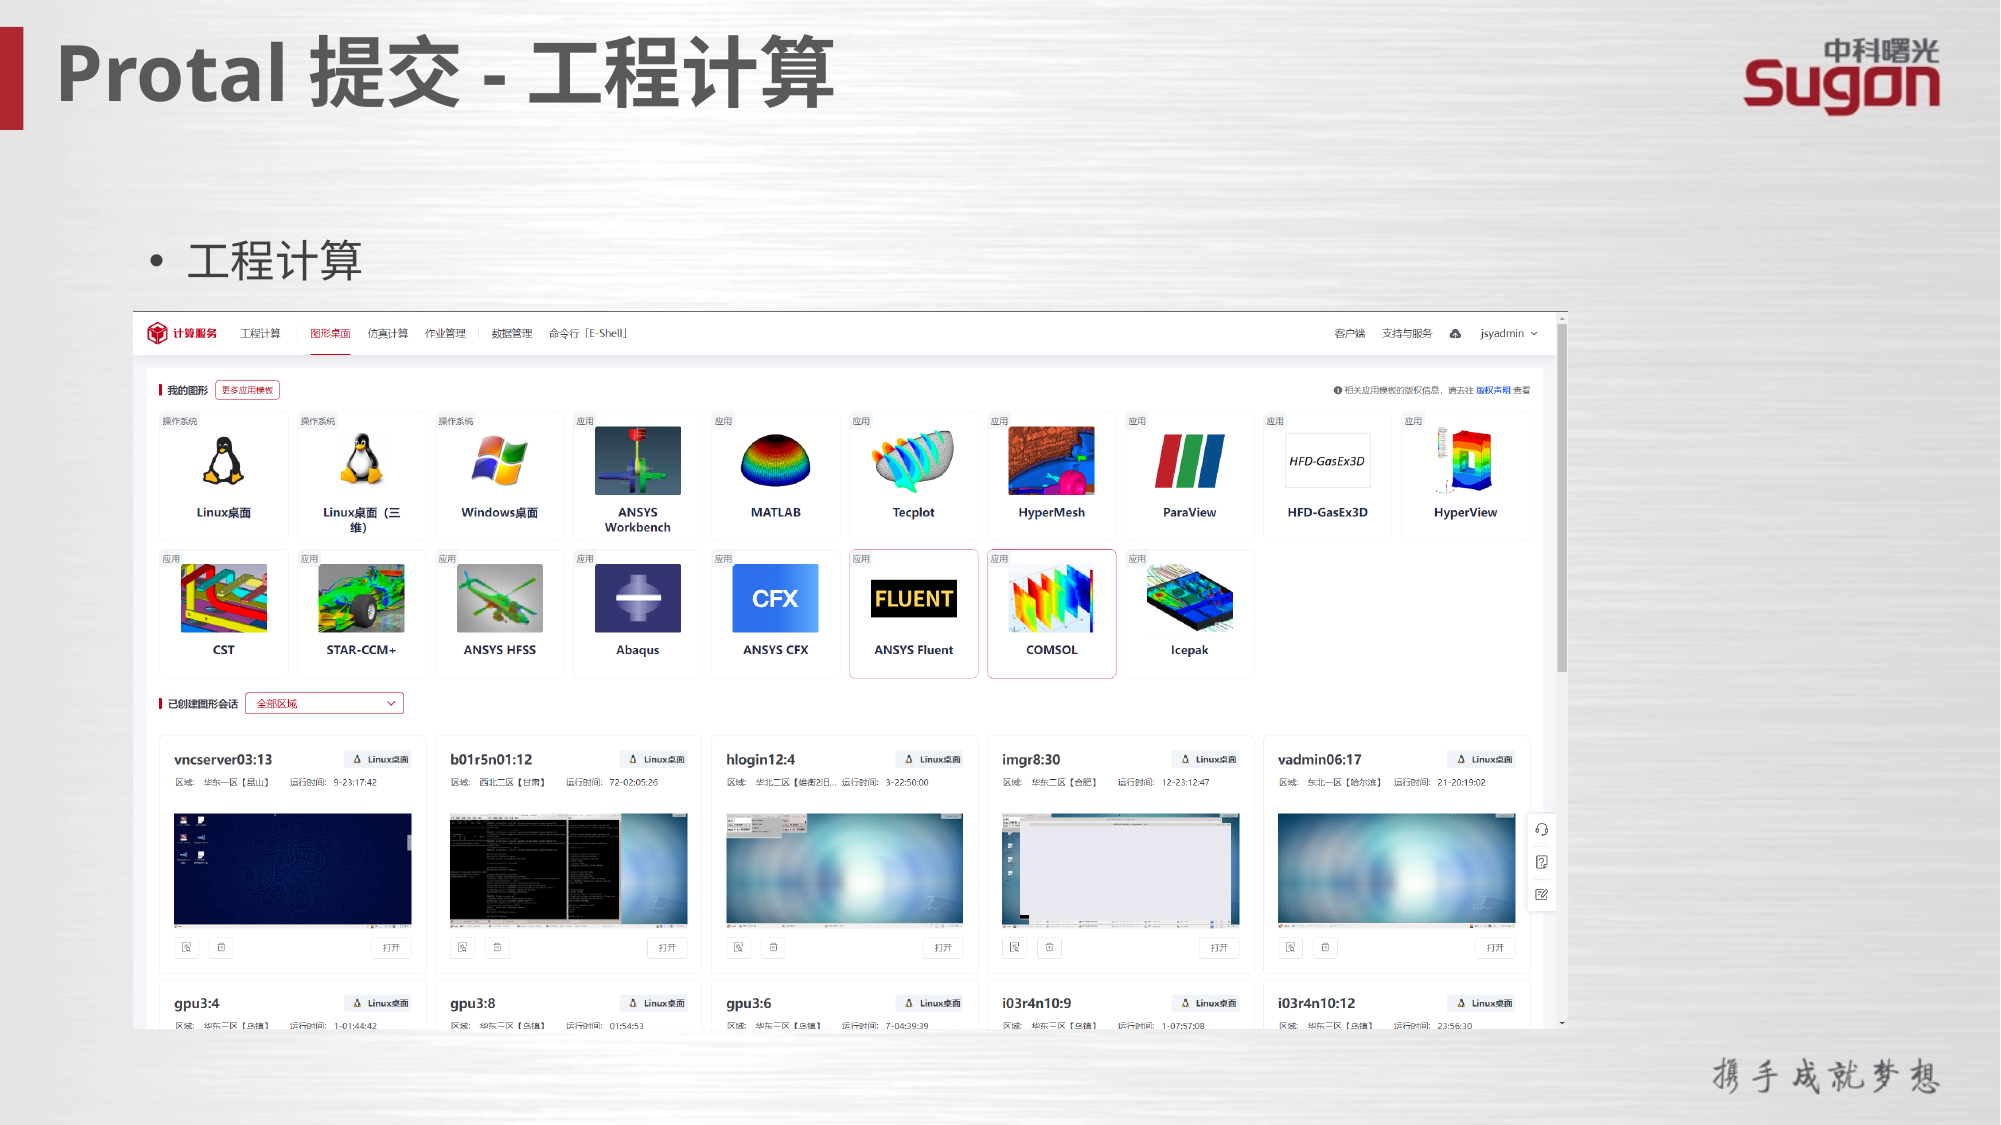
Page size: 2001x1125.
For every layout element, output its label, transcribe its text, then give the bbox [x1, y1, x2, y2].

list Protal提交-工程计算 [39, 26, 1662, 138]
list 工程计算 [133, 231, 1859, 998]
picture [0, 0, 2001, 1125]
